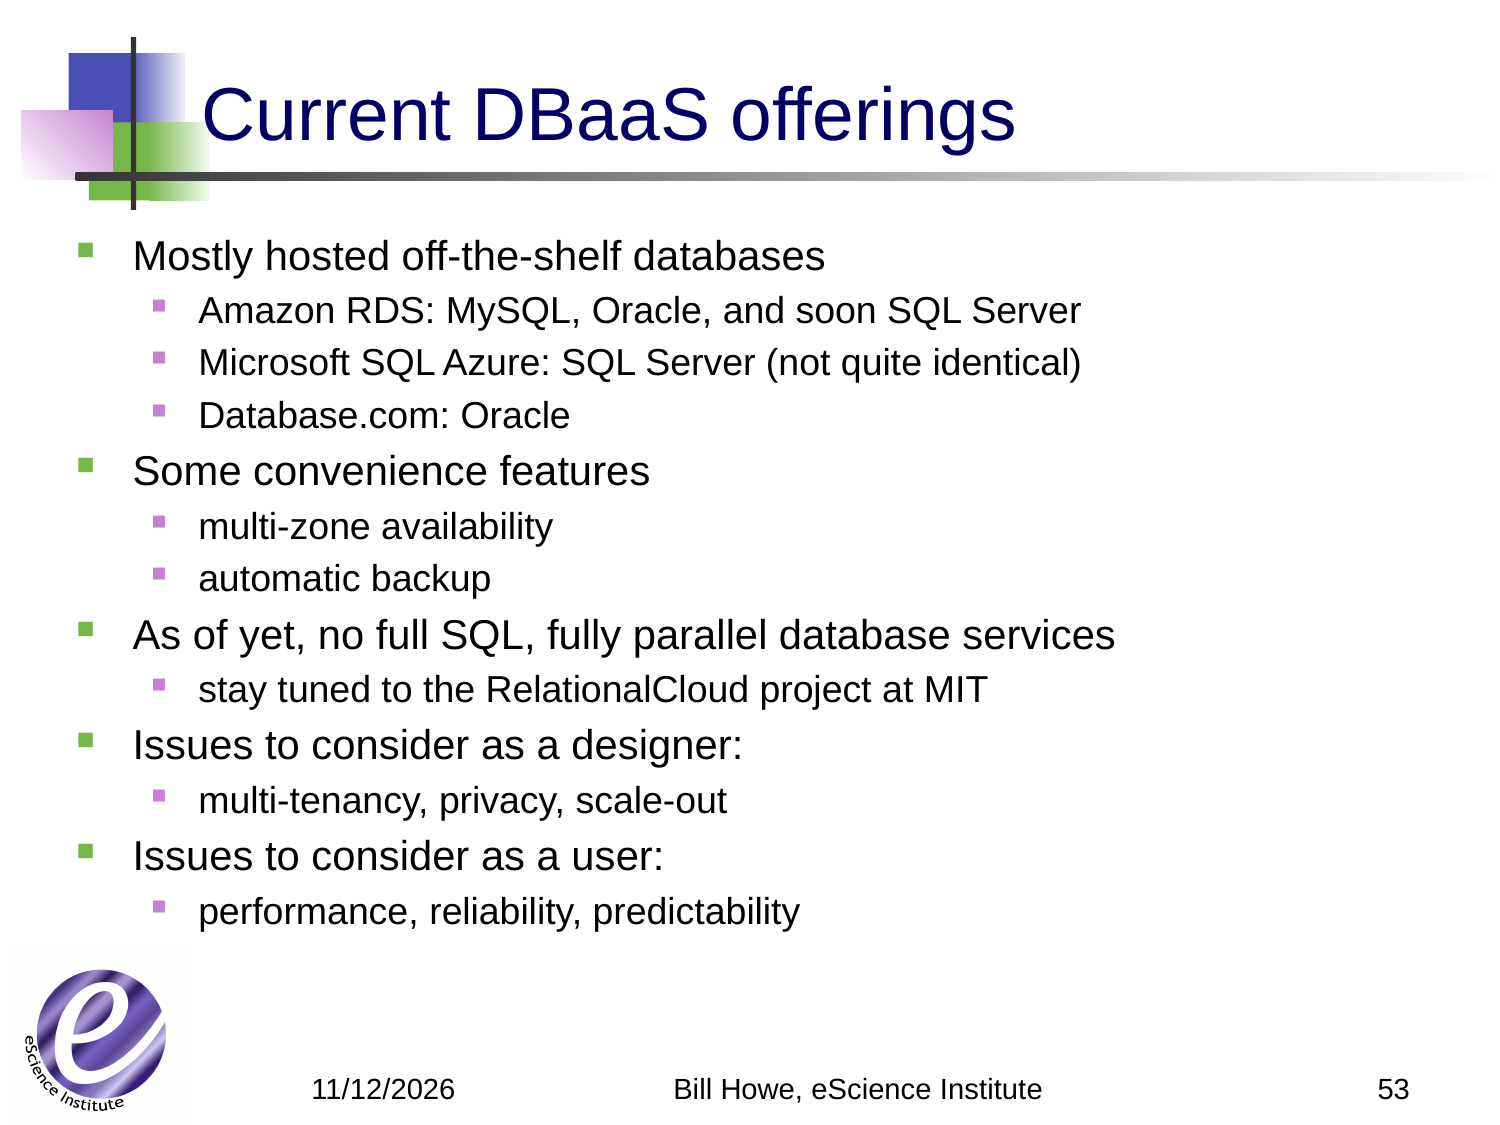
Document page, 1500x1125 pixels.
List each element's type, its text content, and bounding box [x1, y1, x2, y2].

footer Bill Howe, eScience Institute [620, 1037, 1096, 1113]
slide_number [296, 1038, 609, 1113]
title Current DBaaS offerings [186, 52, 1466, 163]
picture [6, 945, 192, 1125]
slide_number 53 [1112, 1037, 1425, 1113]
list Mostly hosted off-the-shelf databases Amazon RDS: MySQL, Oracle, and soon SQL Server Microsoft SQL Azure: SQL Server (not quite identical) Database.com: Oracle Some convenience features multi-zone availability automatic backup As of yet, no full SQL, fully parallel database services stay tuned to the RelationalCloud project at MIT Issues to consider as a designer: multi-tenancy, privacy, scale-out Issues to consider as a user: performance, reliability, predictability [61, 220, 1447, 1002]
